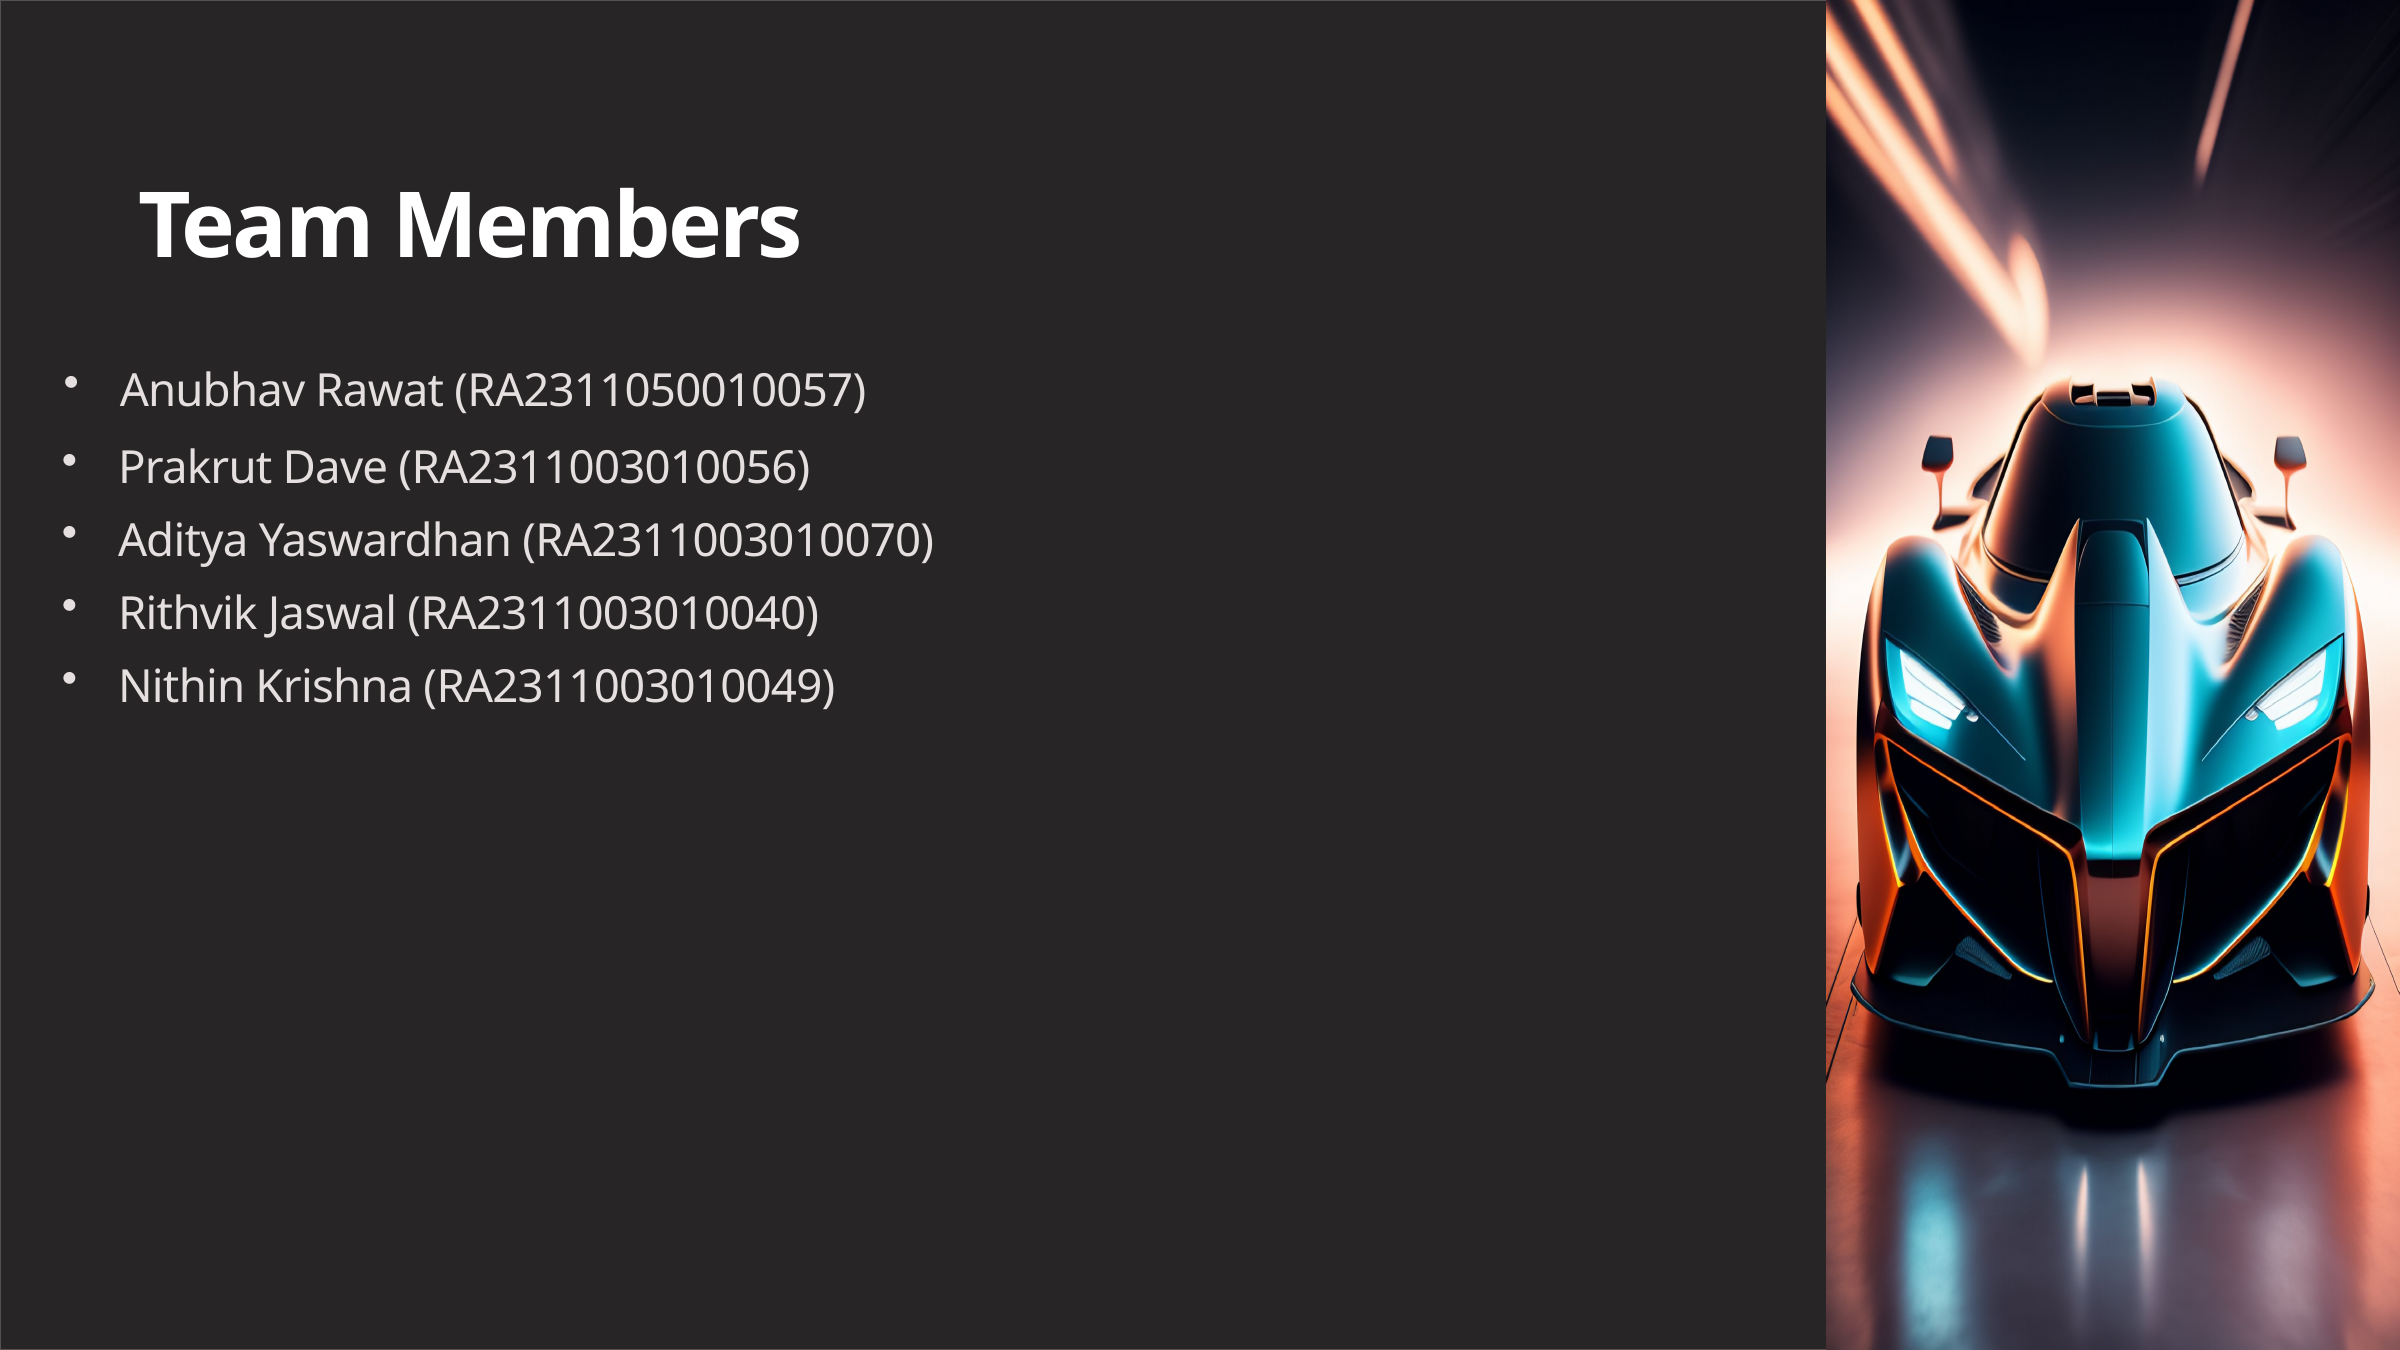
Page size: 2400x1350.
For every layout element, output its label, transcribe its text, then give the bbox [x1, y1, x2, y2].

text_box [0, 0, 1826, 1350]
picture [1826, 0, 2400, 1350]
text_box Team Members [57, 154, 787, 269]
text_box Prakrut Dave (RA2311003010056) Aditya Yaswardhan (RA2311003010070) Rithvik Jaswal (RA2311003010040) Nithin Krishna (RA2311003010049) [47, 412, 1706, 486]
text_box Anubhav Rawat (RA2311050010057) [48, 334, 1708, 408]
